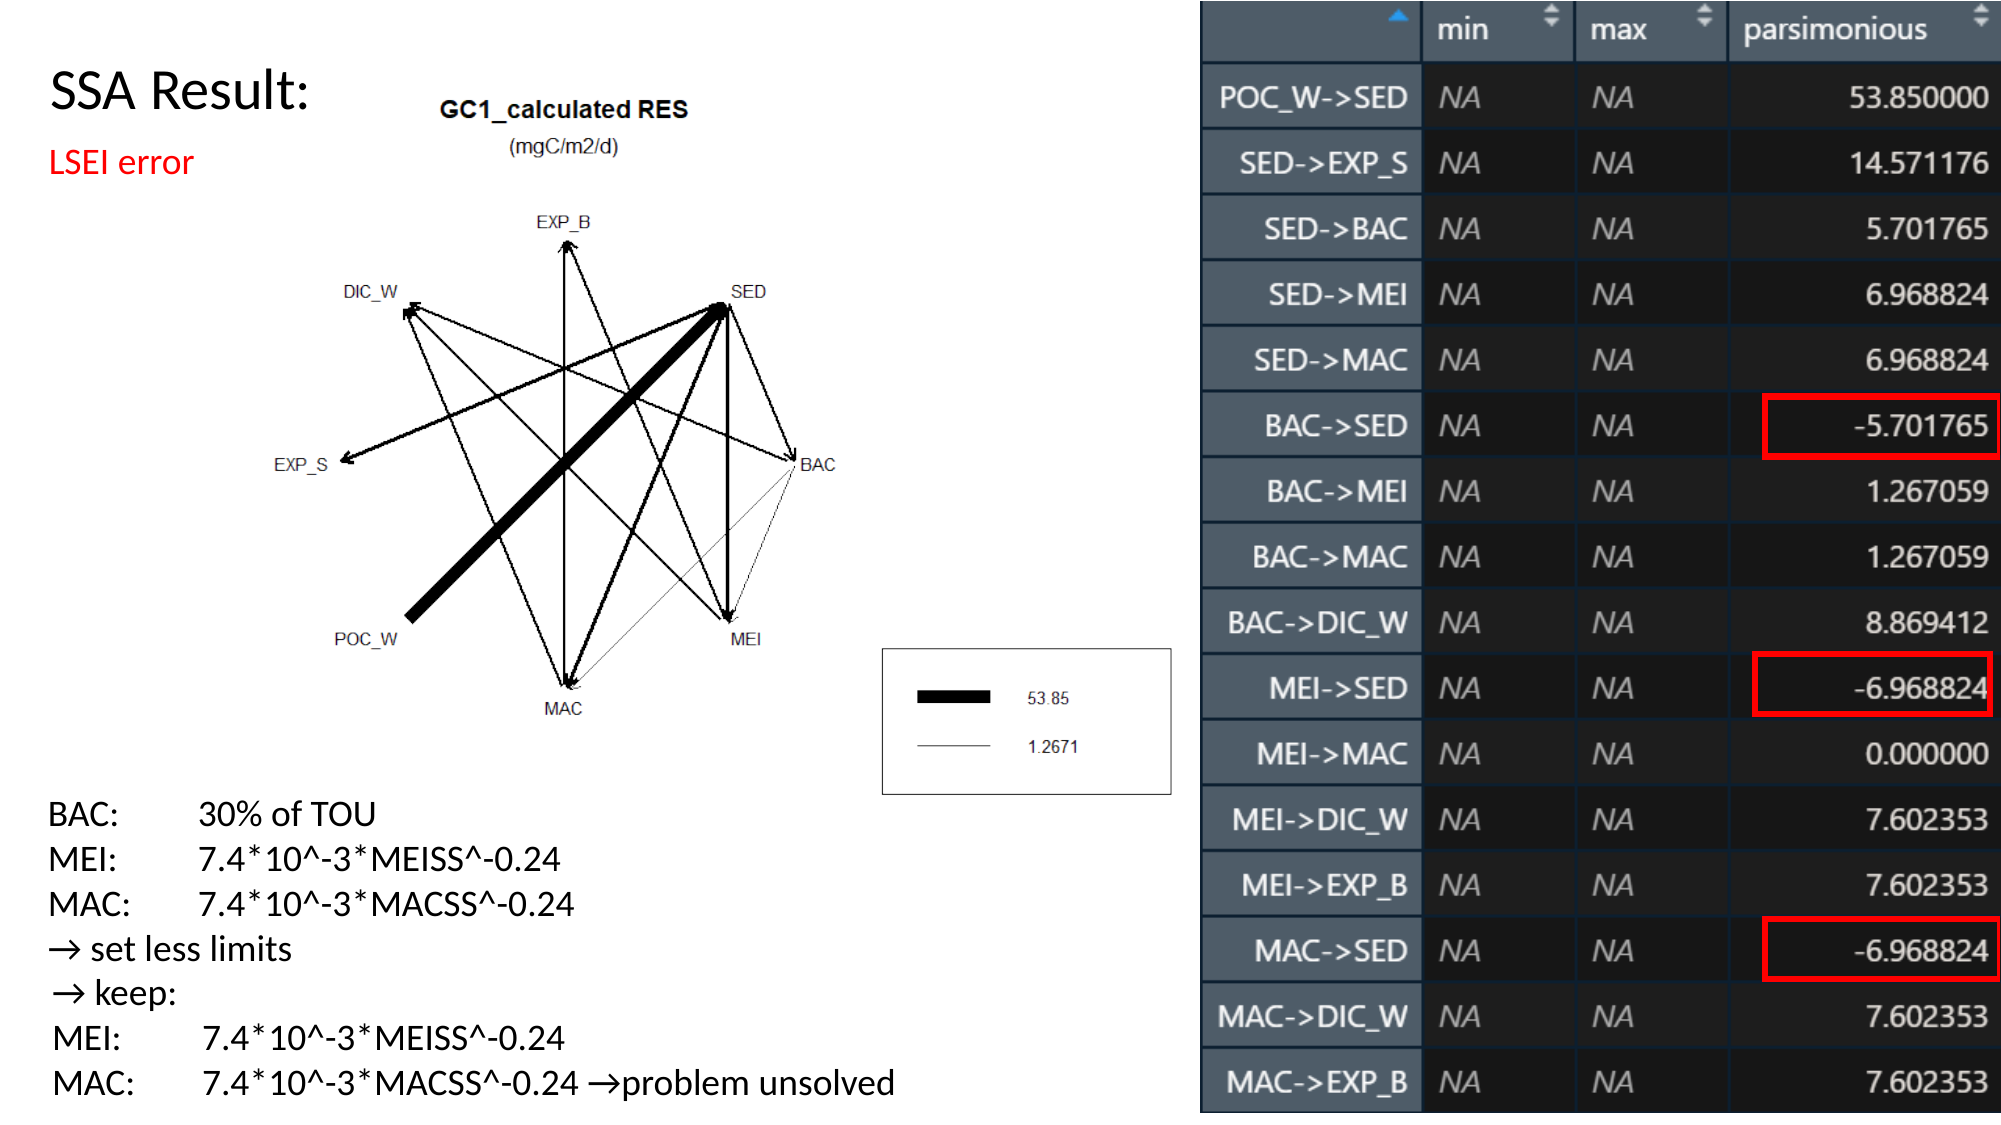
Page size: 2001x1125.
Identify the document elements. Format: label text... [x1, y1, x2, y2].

text_box LSEI error [34, 129, 211, 190]
text_box → keep: MEI: 7.4*10^-3*MEISS^-0.24 MAC: 7.4*10^-3*MACSS^-0.24 →problem unsolved [37, 960, 912, 1111]
picture [256, 1, 2001, 1113]
text_box SSA Result: [35, 43, 340, 129]
text_box BAC: 30% of TOU MEI: 7.4*10^-3*MEISS^-0.24 MAC: 7.4*10^-3*MACSS^-0.24 → set less limits [33, 781, 1180, 977]
